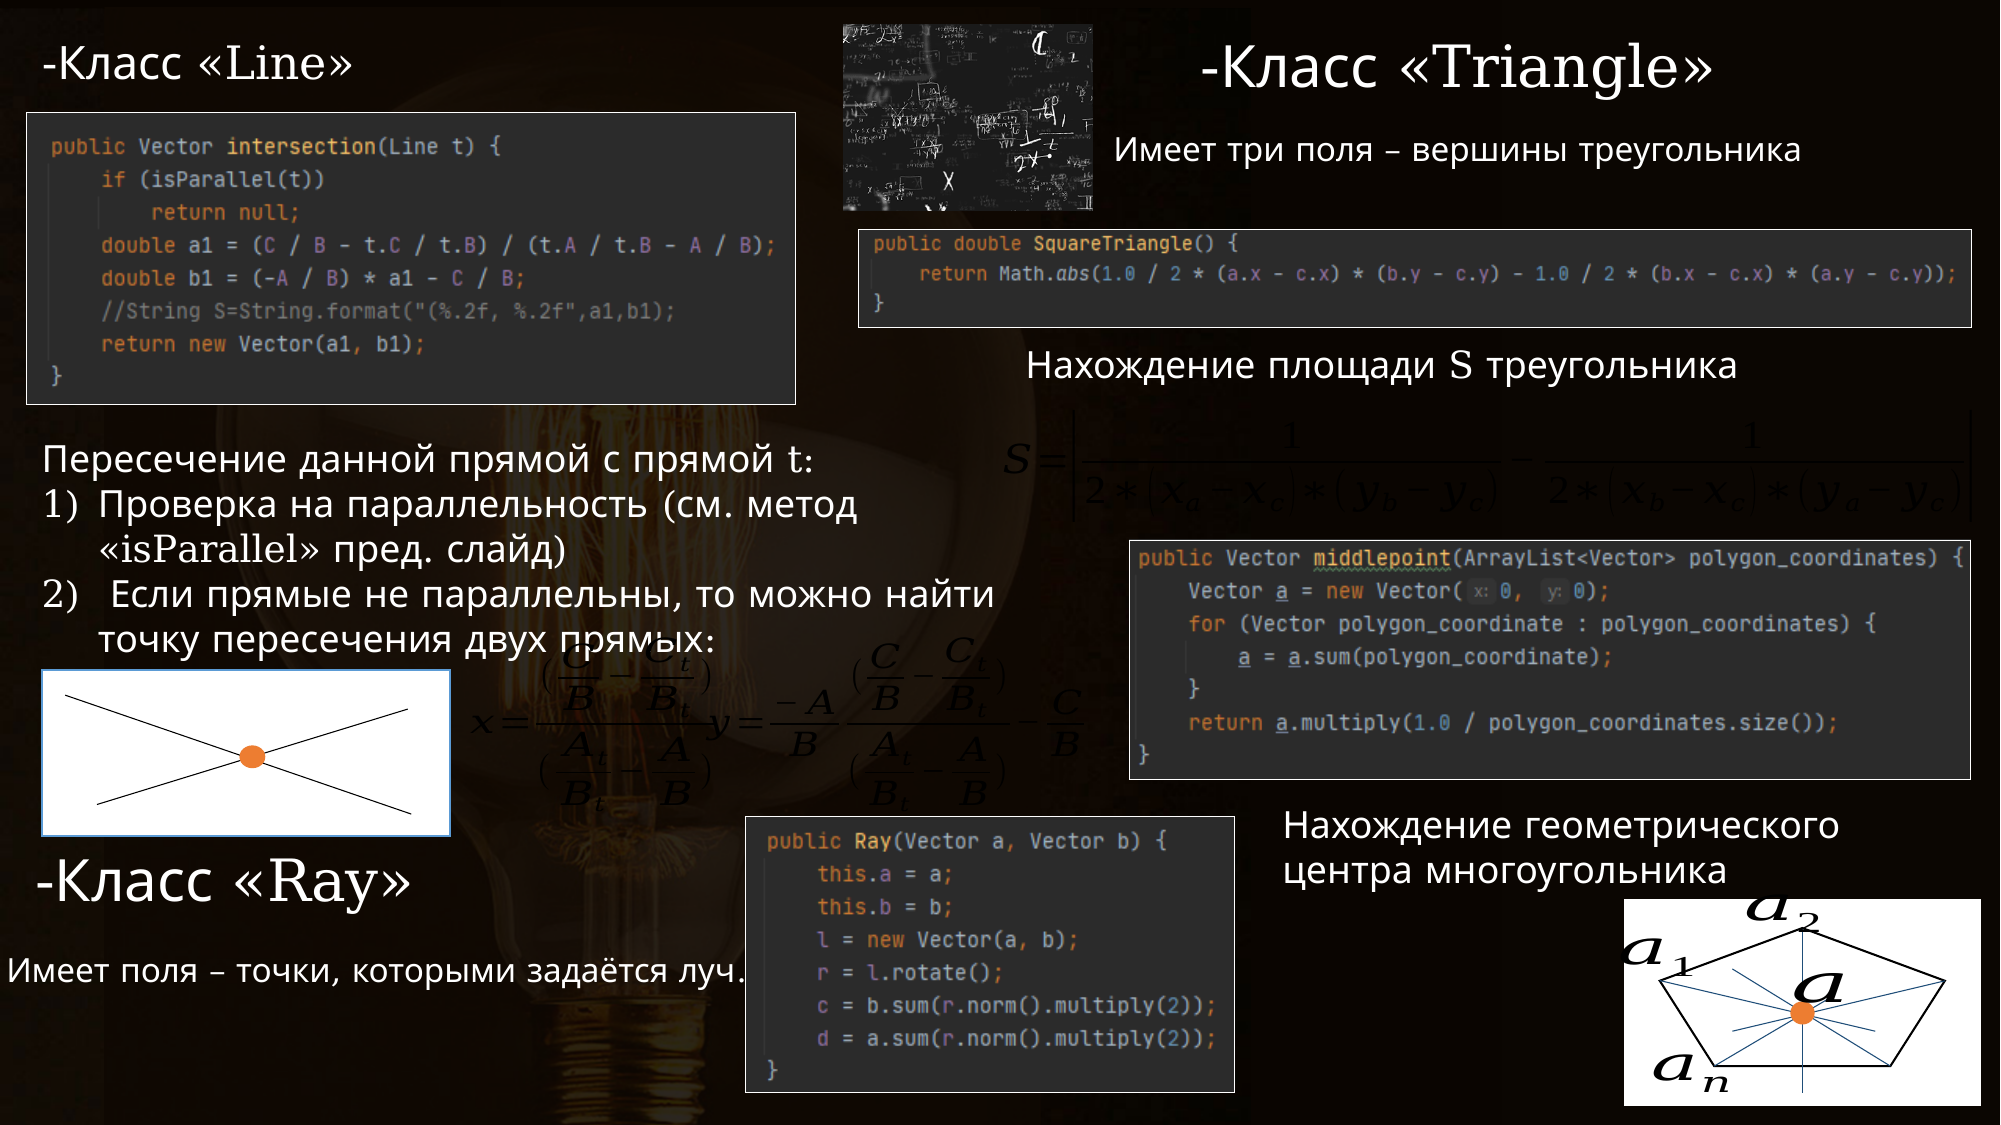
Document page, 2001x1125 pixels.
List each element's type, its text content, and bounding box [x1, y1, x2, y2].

text_box -Класс «Triangle» [1251, 21, 1731, 107]
text_box Нахождение площади S треугольника [1251, 334, 1766, 394]
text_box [1732, 968, 1891, 1067]
picture [0, 7, 1971, 1125]
text_box [1691, 1032, 1802, 1068]
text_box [1714, 997, 1732, 1067]
text_box [1658, 926, 1803, 982]
text_box [1803, 932, 1947, 983]
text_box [1659, 980, 1732, 1032]
text_box [1624, 899, 1981, 1106]
text_box [1803, 1032, 1914, 1068]
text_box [41, 669, 450, 836]
text_box Имеет три поля – вершины треугольника [1251, 120, 1818, 176]
text_box Нахождение геометрического центра многоугольника [1267, 793, 1876, 899]
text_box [1891, 980, 1945, 1032]
